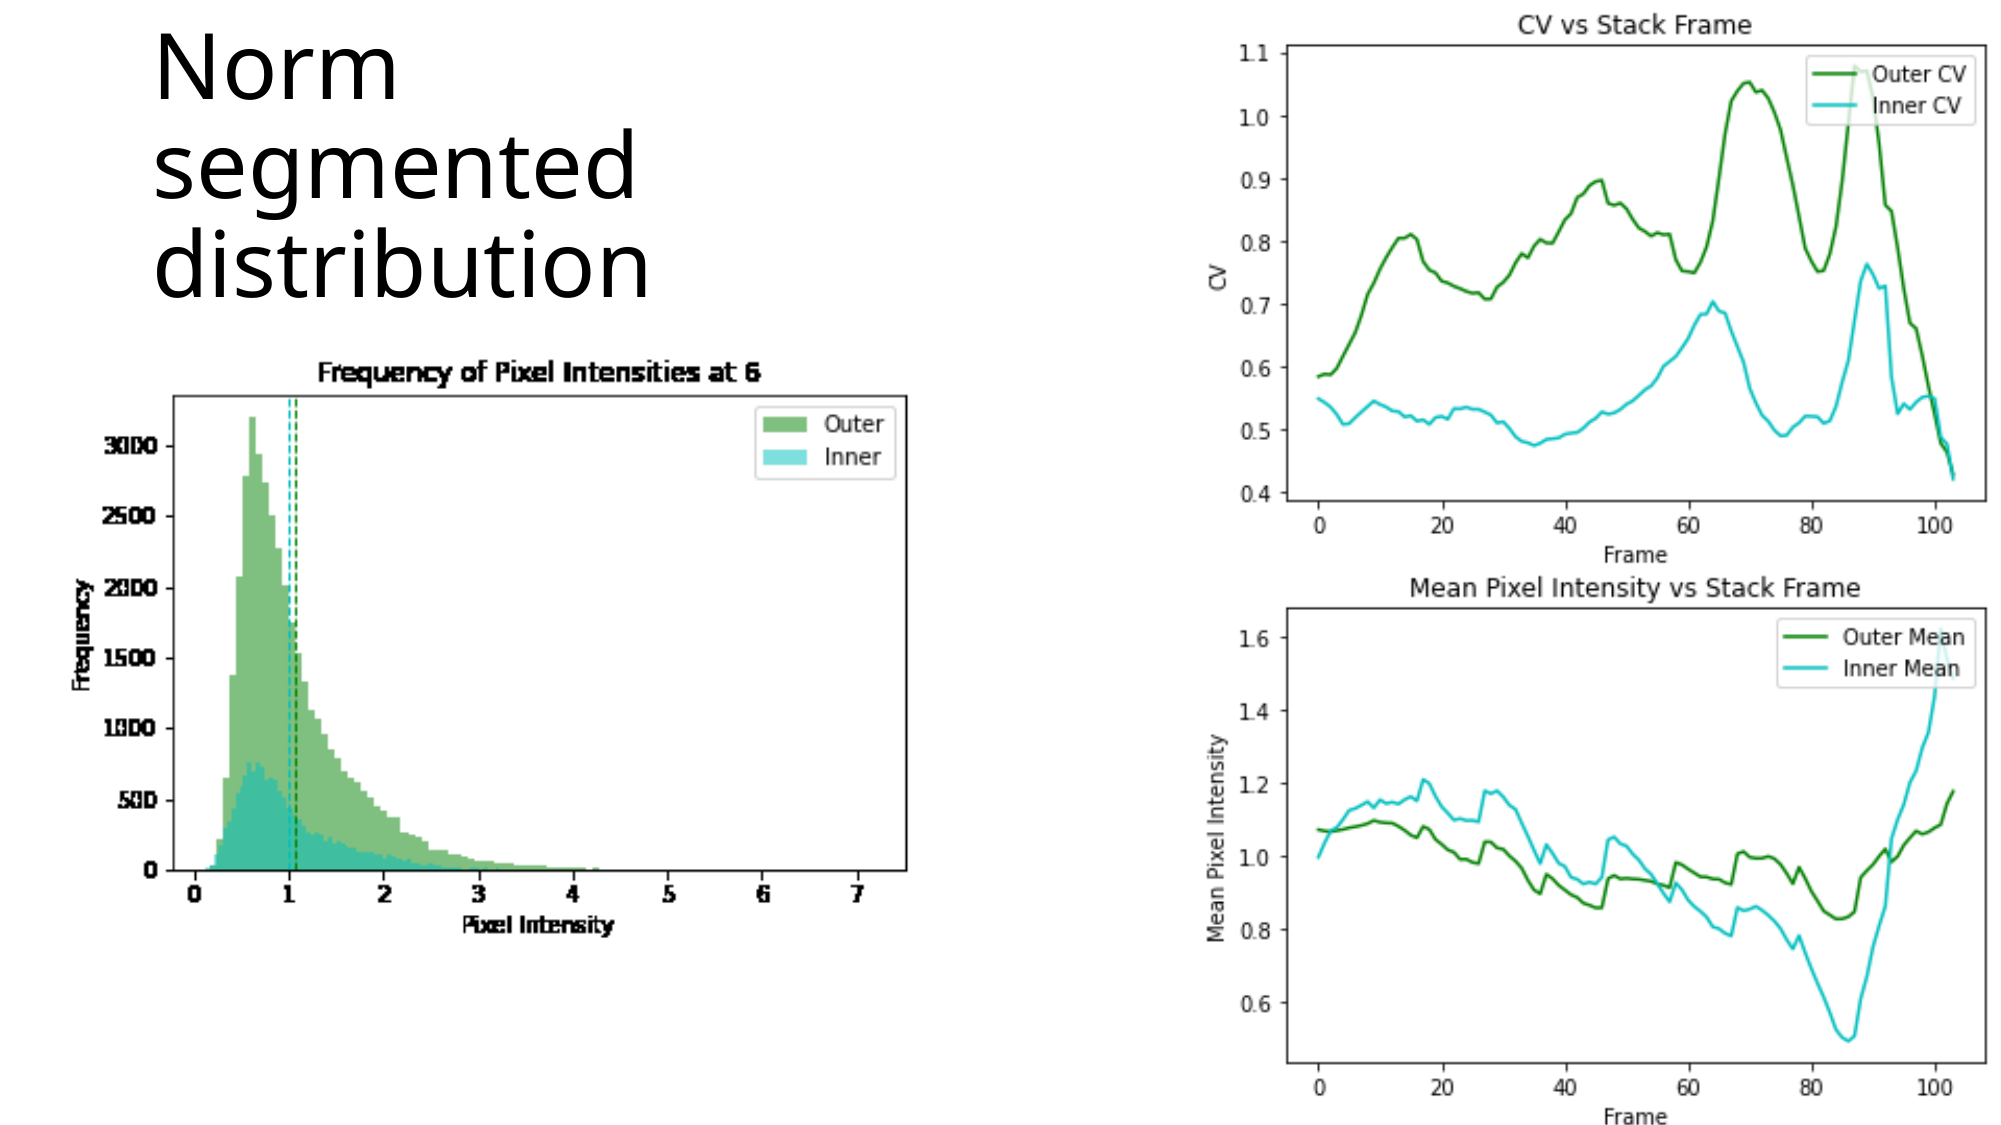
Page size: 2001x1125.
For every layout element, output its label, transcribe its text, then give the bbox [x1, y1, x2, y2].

picture [1195, 0, 2000, 1125]
picture [55, 319, 1000, 949]
title Norm segmented distribution [137, 59, 921, 278]
